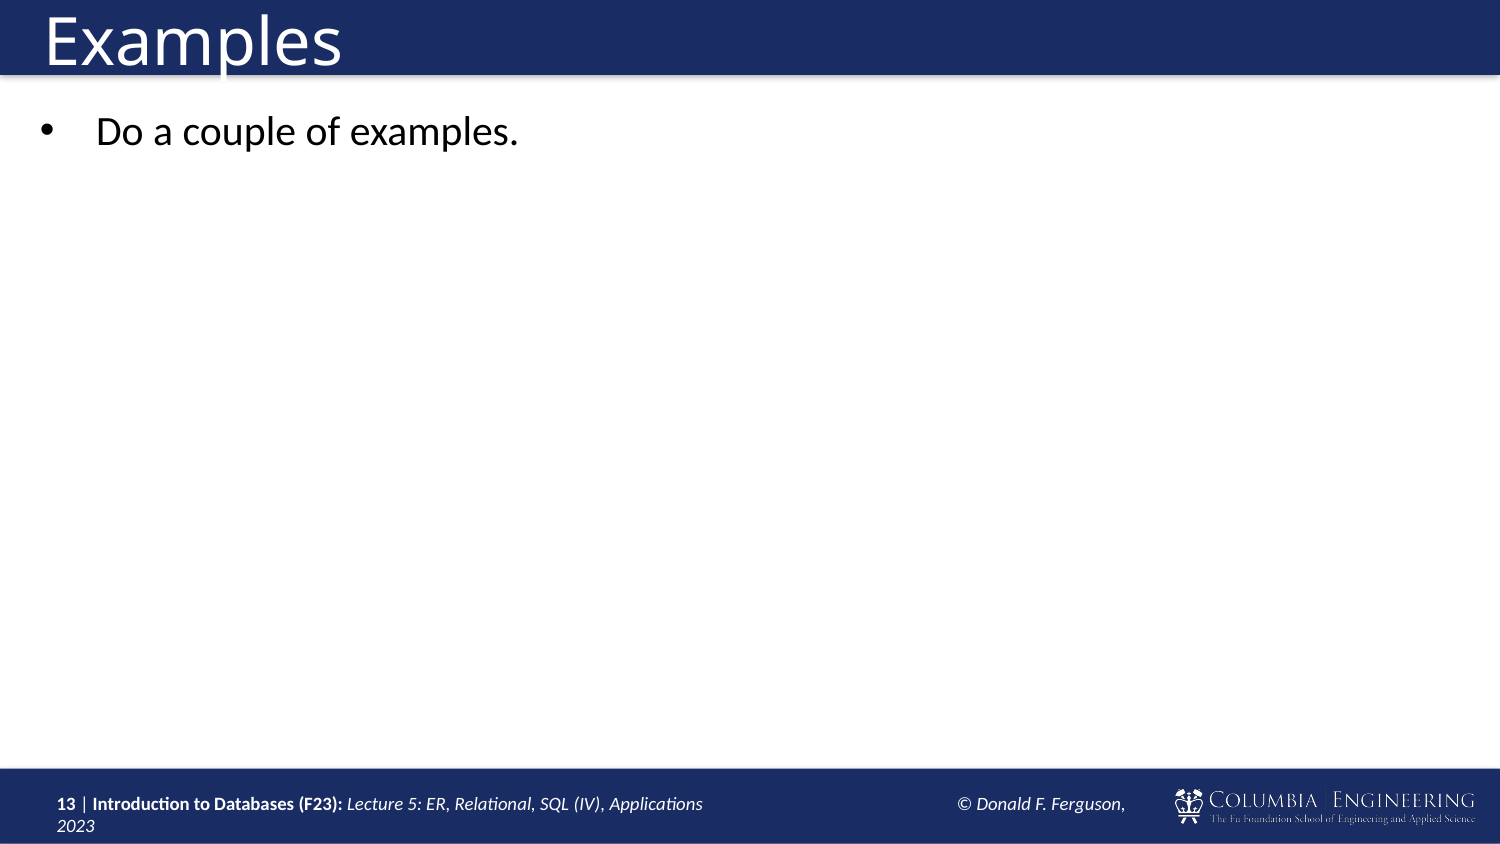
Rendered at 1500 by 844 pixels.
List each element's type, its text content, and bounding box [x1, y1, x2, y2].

title Examples [28, 0, 1450, 73]
list Do a couple of examples. [24, 96, 1475, 760]
